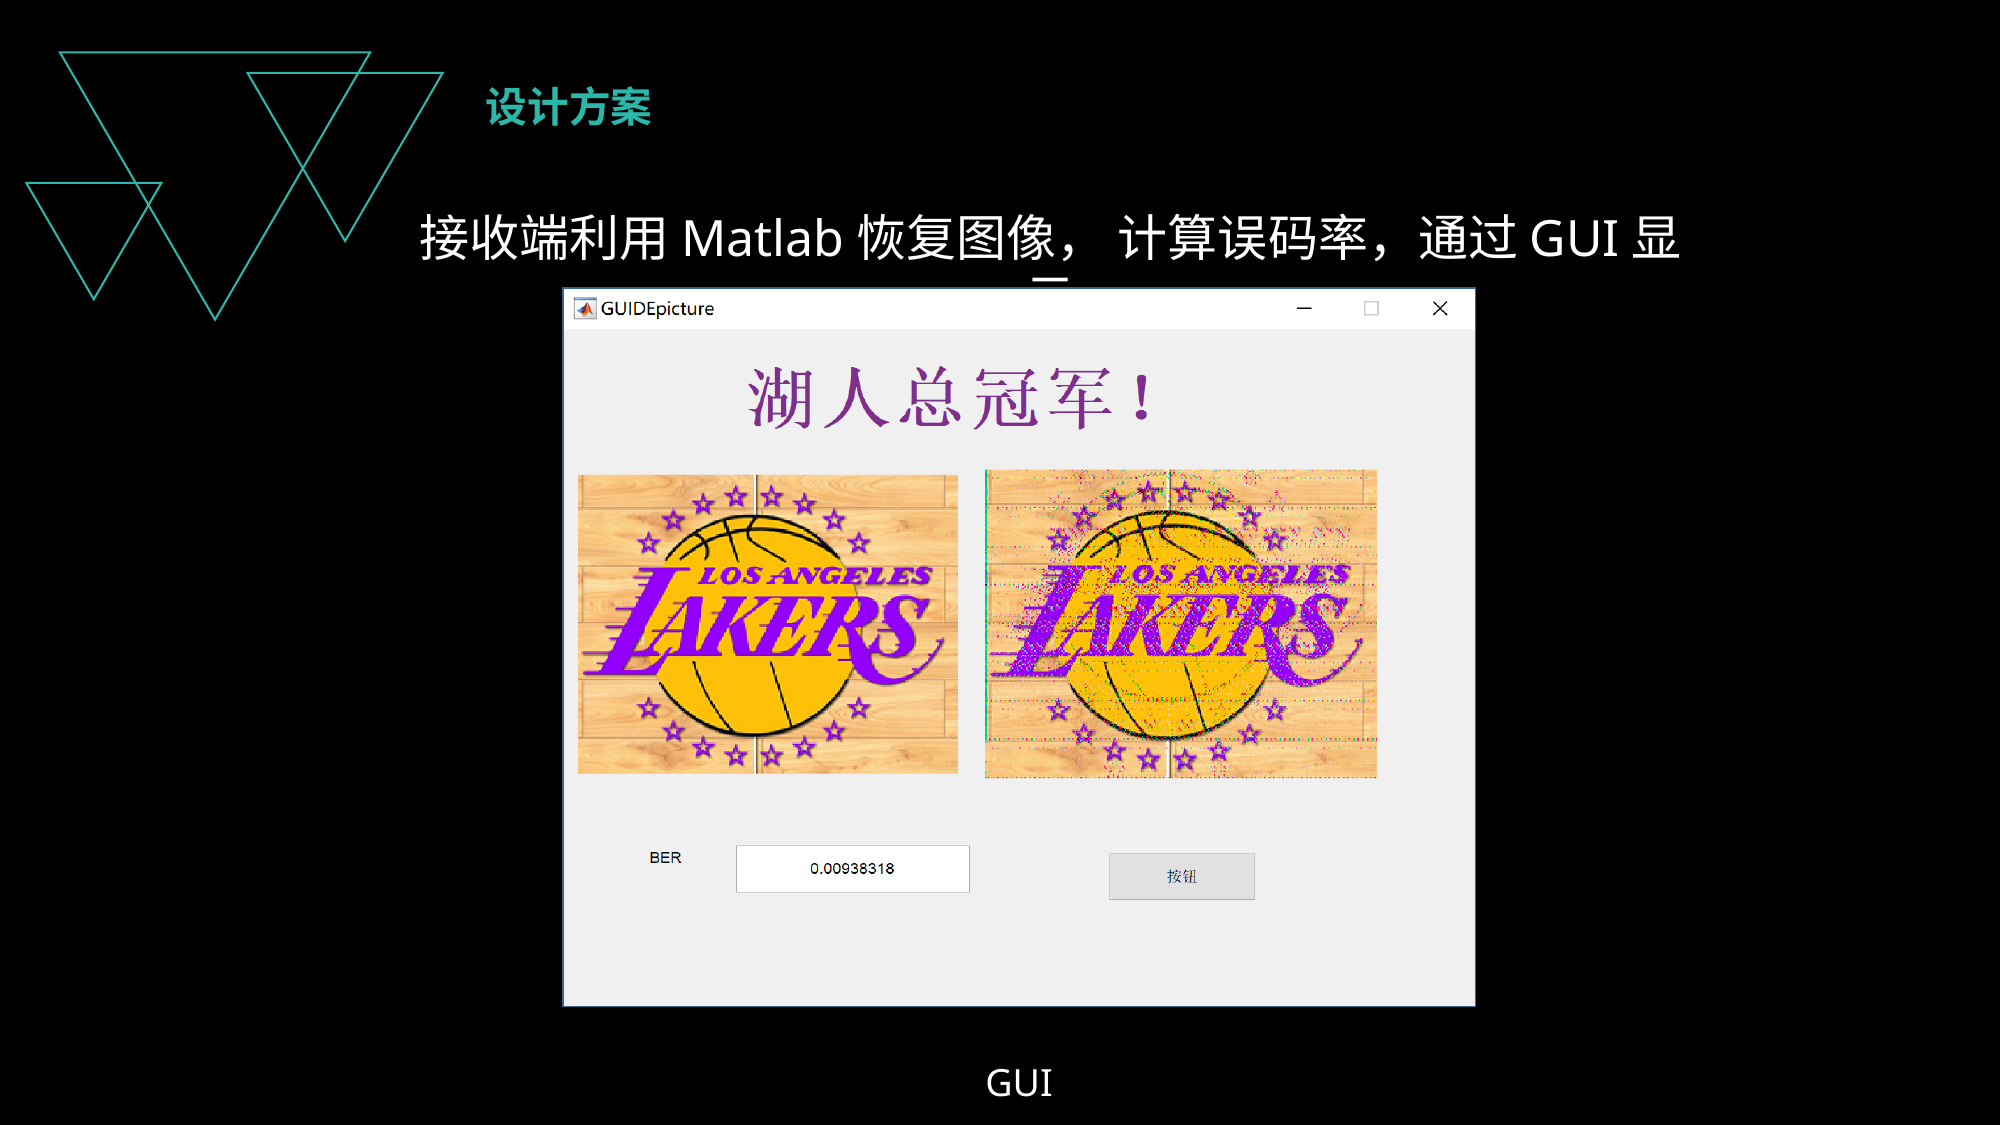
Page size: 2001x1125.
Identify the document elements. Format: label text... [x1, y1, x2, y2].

picture [562, 287, 1476, 1007]
text_box GUI [546, 1051, 1492, 1112]
text_box 接收端利用Matlab恢复图像， 计算误码率，通过GUI显示 [390, 198, 1711, 334]
text_box [245, 71, 445, 244]
text_box [58, 51, 372, 322]
text_box [24, 181, 164, 302]
text_box 设计方案 [470, 72, 668, 138]
